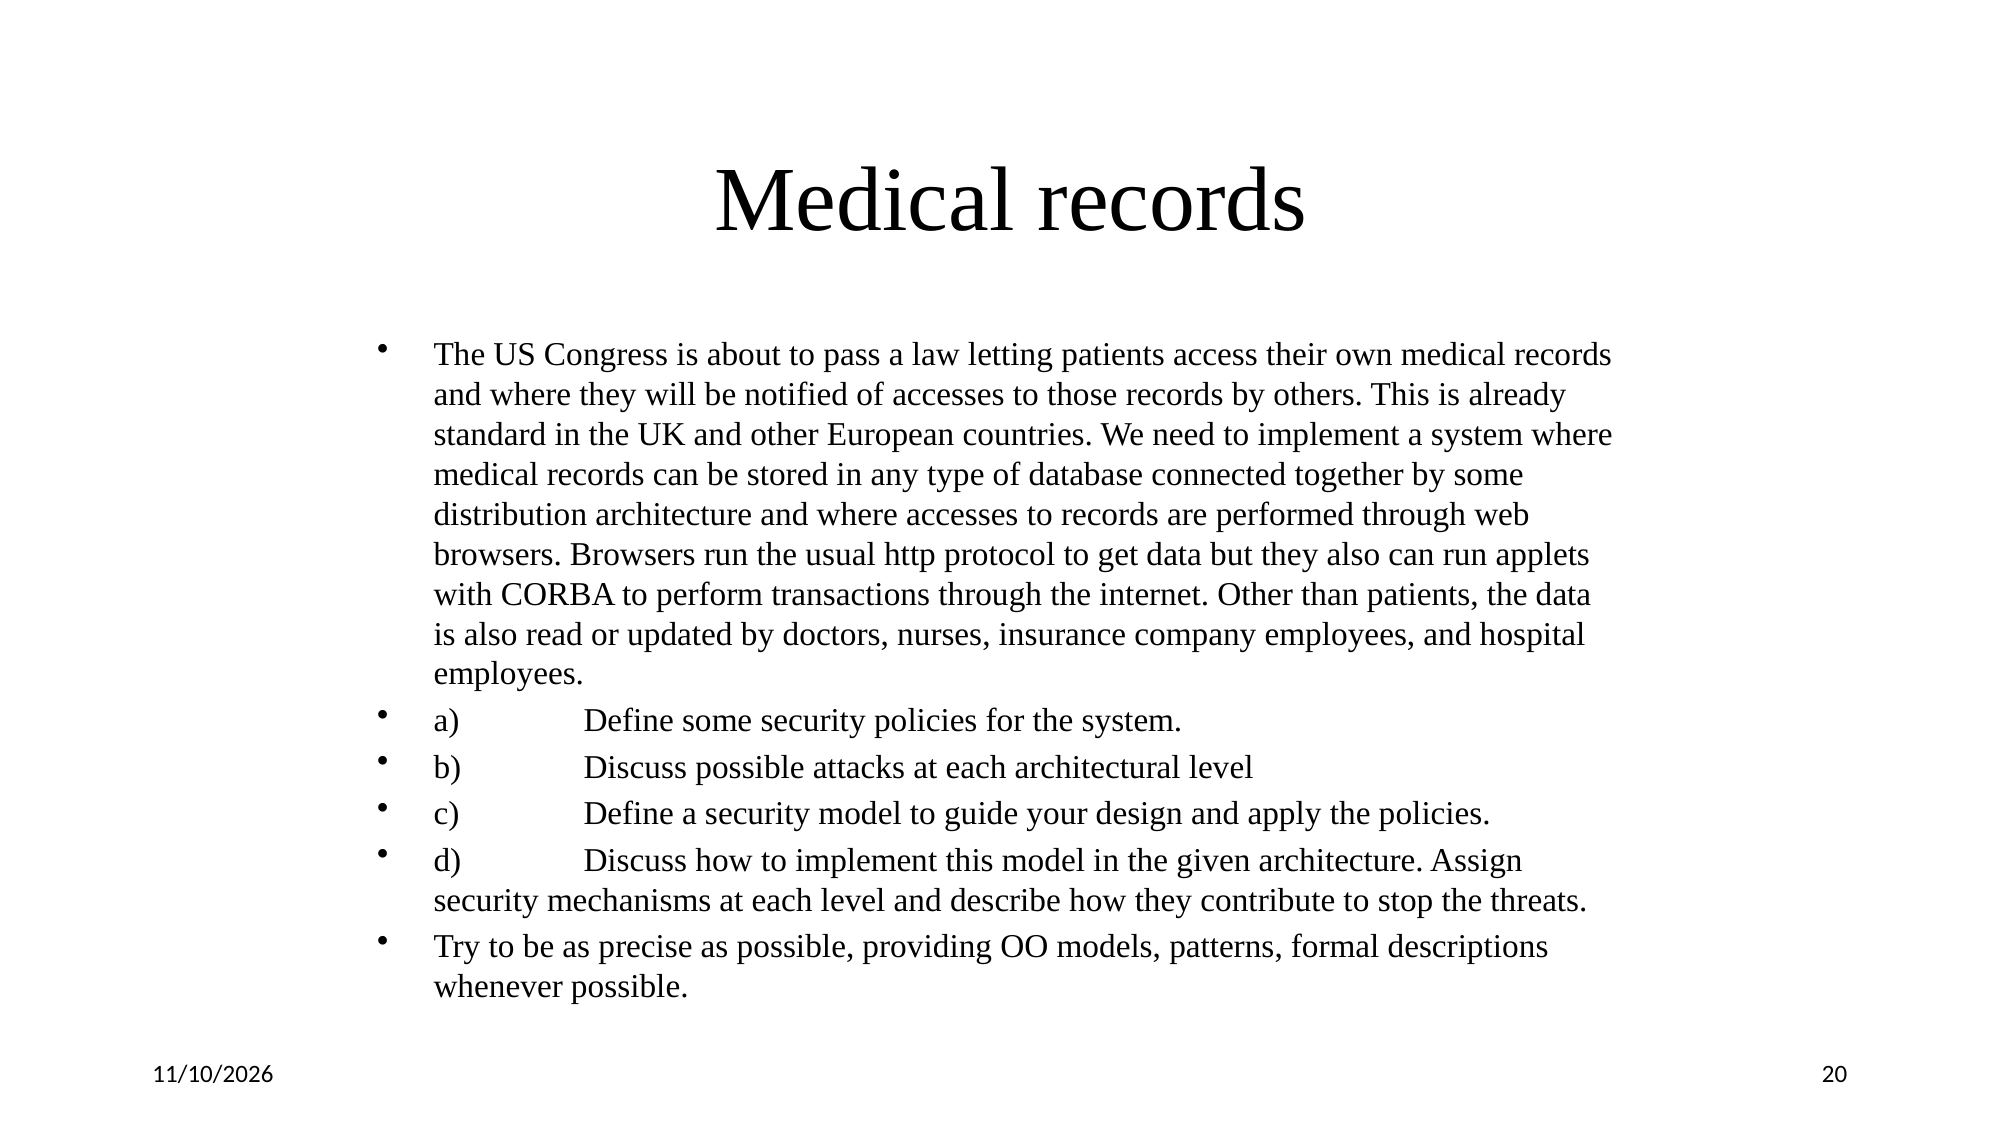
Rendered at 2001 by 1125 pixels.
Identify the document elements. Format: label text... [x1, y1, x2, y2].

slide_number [137, 1042, 588, 1103]
text_box The US Congress is about to pass a law letting patients access their own medical records and where they will be notified of accesses to those records by others. This is already standard in the UK and other European countries. We need to implement a system where medical records can be stored in any type of database connected together by some distribution architecture and where accesses to records are performed through web browsers. Browsers run the usual http protocol to get data but they also can run applets with CORBA to perform transactions through the internet. Other than patients, the data is also read or updated by doctors, nurses, insurance company employees, and hospital employees. a) Define some security policies for the system. b) Discuss possible attacks at each architectural level c) Define a security model to guide your design and apply the policies. d) Discuss how to implement this model in the given architecture. Assign security mechanisms at each level and describe how they contribute to stop the threats. Try to be as precise as possible, providing OO models, patterns, formal descriptions whenever possible. [362, 324, 1638, 1000]
text_box Medical records [362, 99, 1638, 288]
slide_number 20 [1412, 1042, 1863, 1103]
